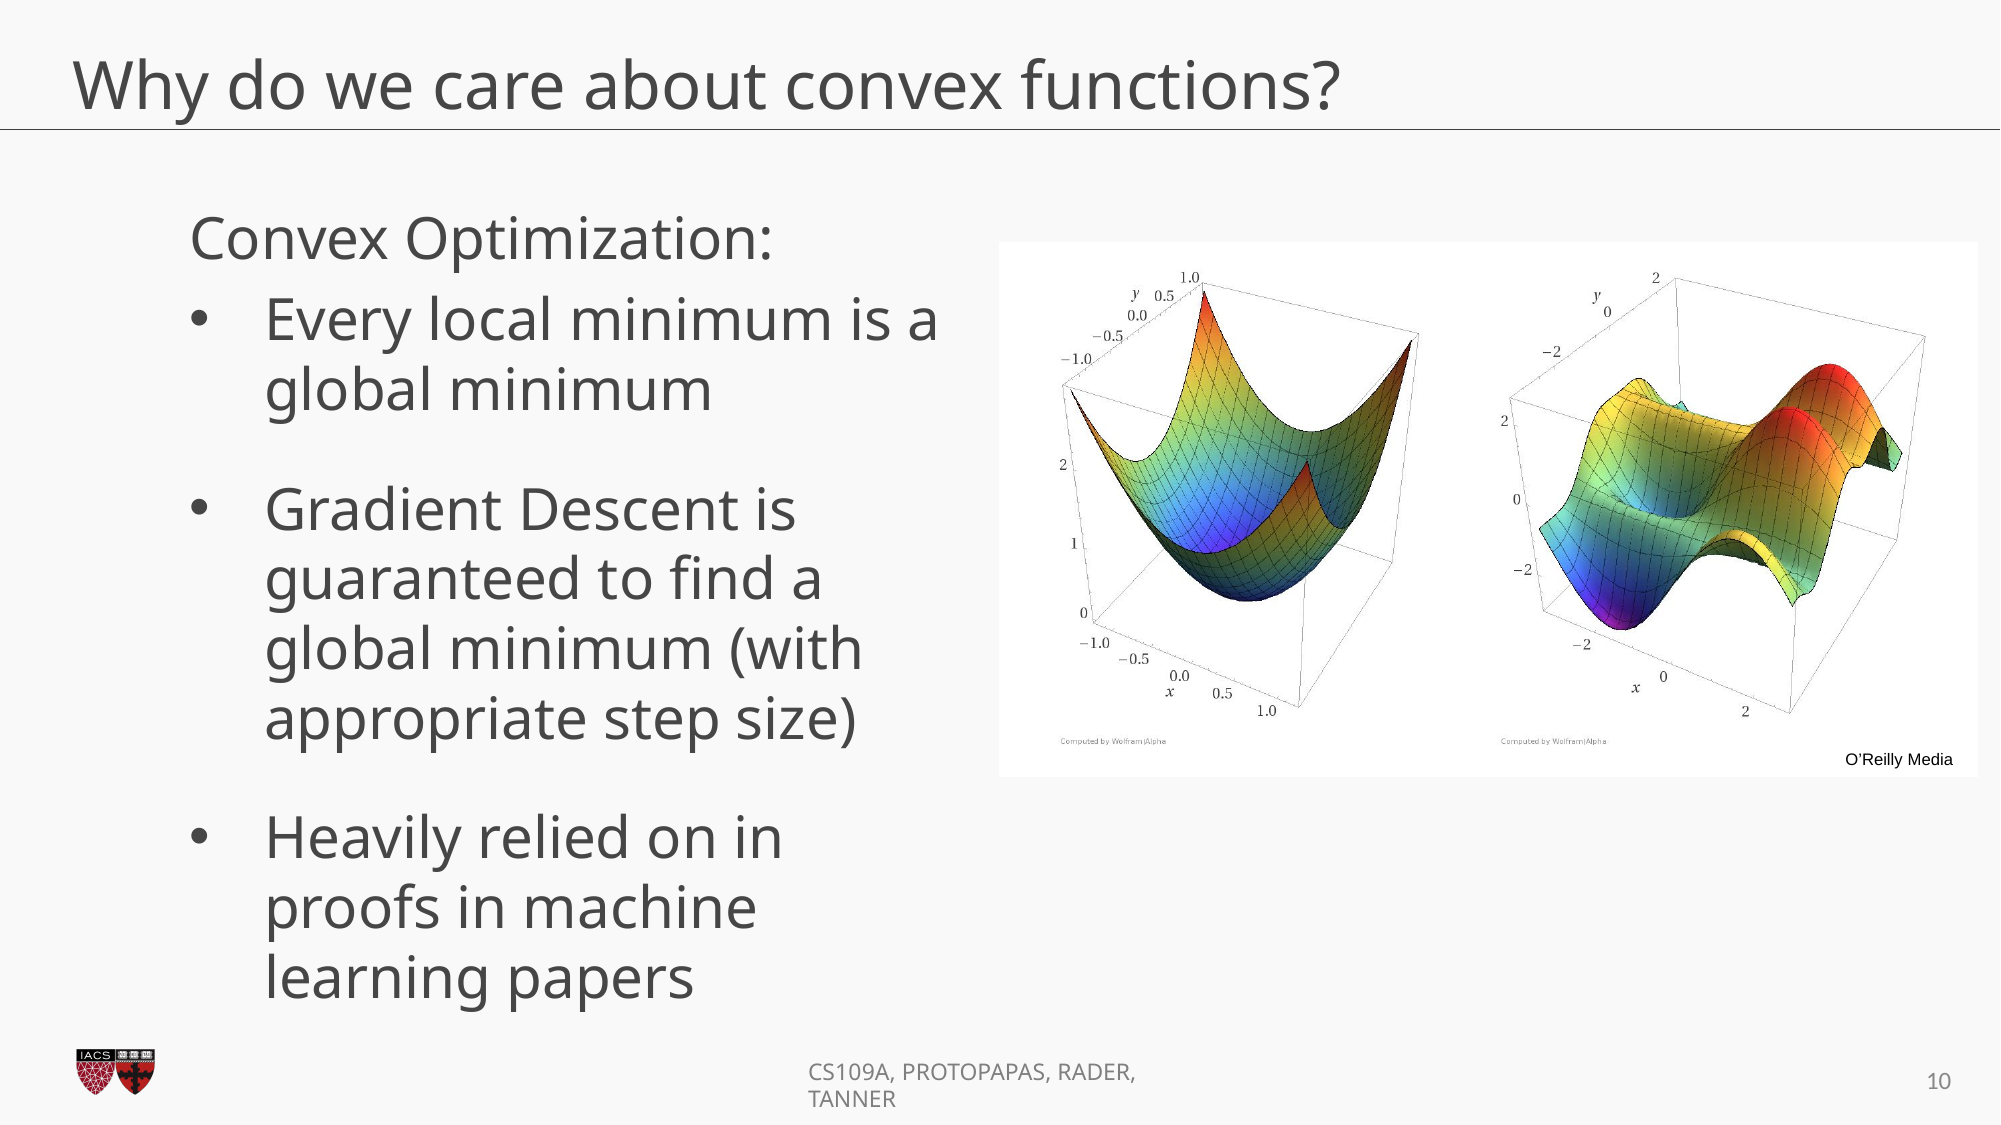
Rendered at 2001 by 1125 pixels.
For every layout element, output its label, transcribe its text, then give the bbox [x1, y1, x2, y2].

picture [75, 1049, 155, 1095]
title Why do we care about convex functions? [57, 35, 1943, 162]
slide_number 10 [1500, 1050, 1967, 1110]
picture [999, 242, 1978, 778]
list Convex Optimization: Every local minimum is a global minimum Gradient Descent is guaranteed to find a global minimum (with appropriate step size) Heavily relied on in proofs in machine learning papers [136, 193, 982, 1050]
